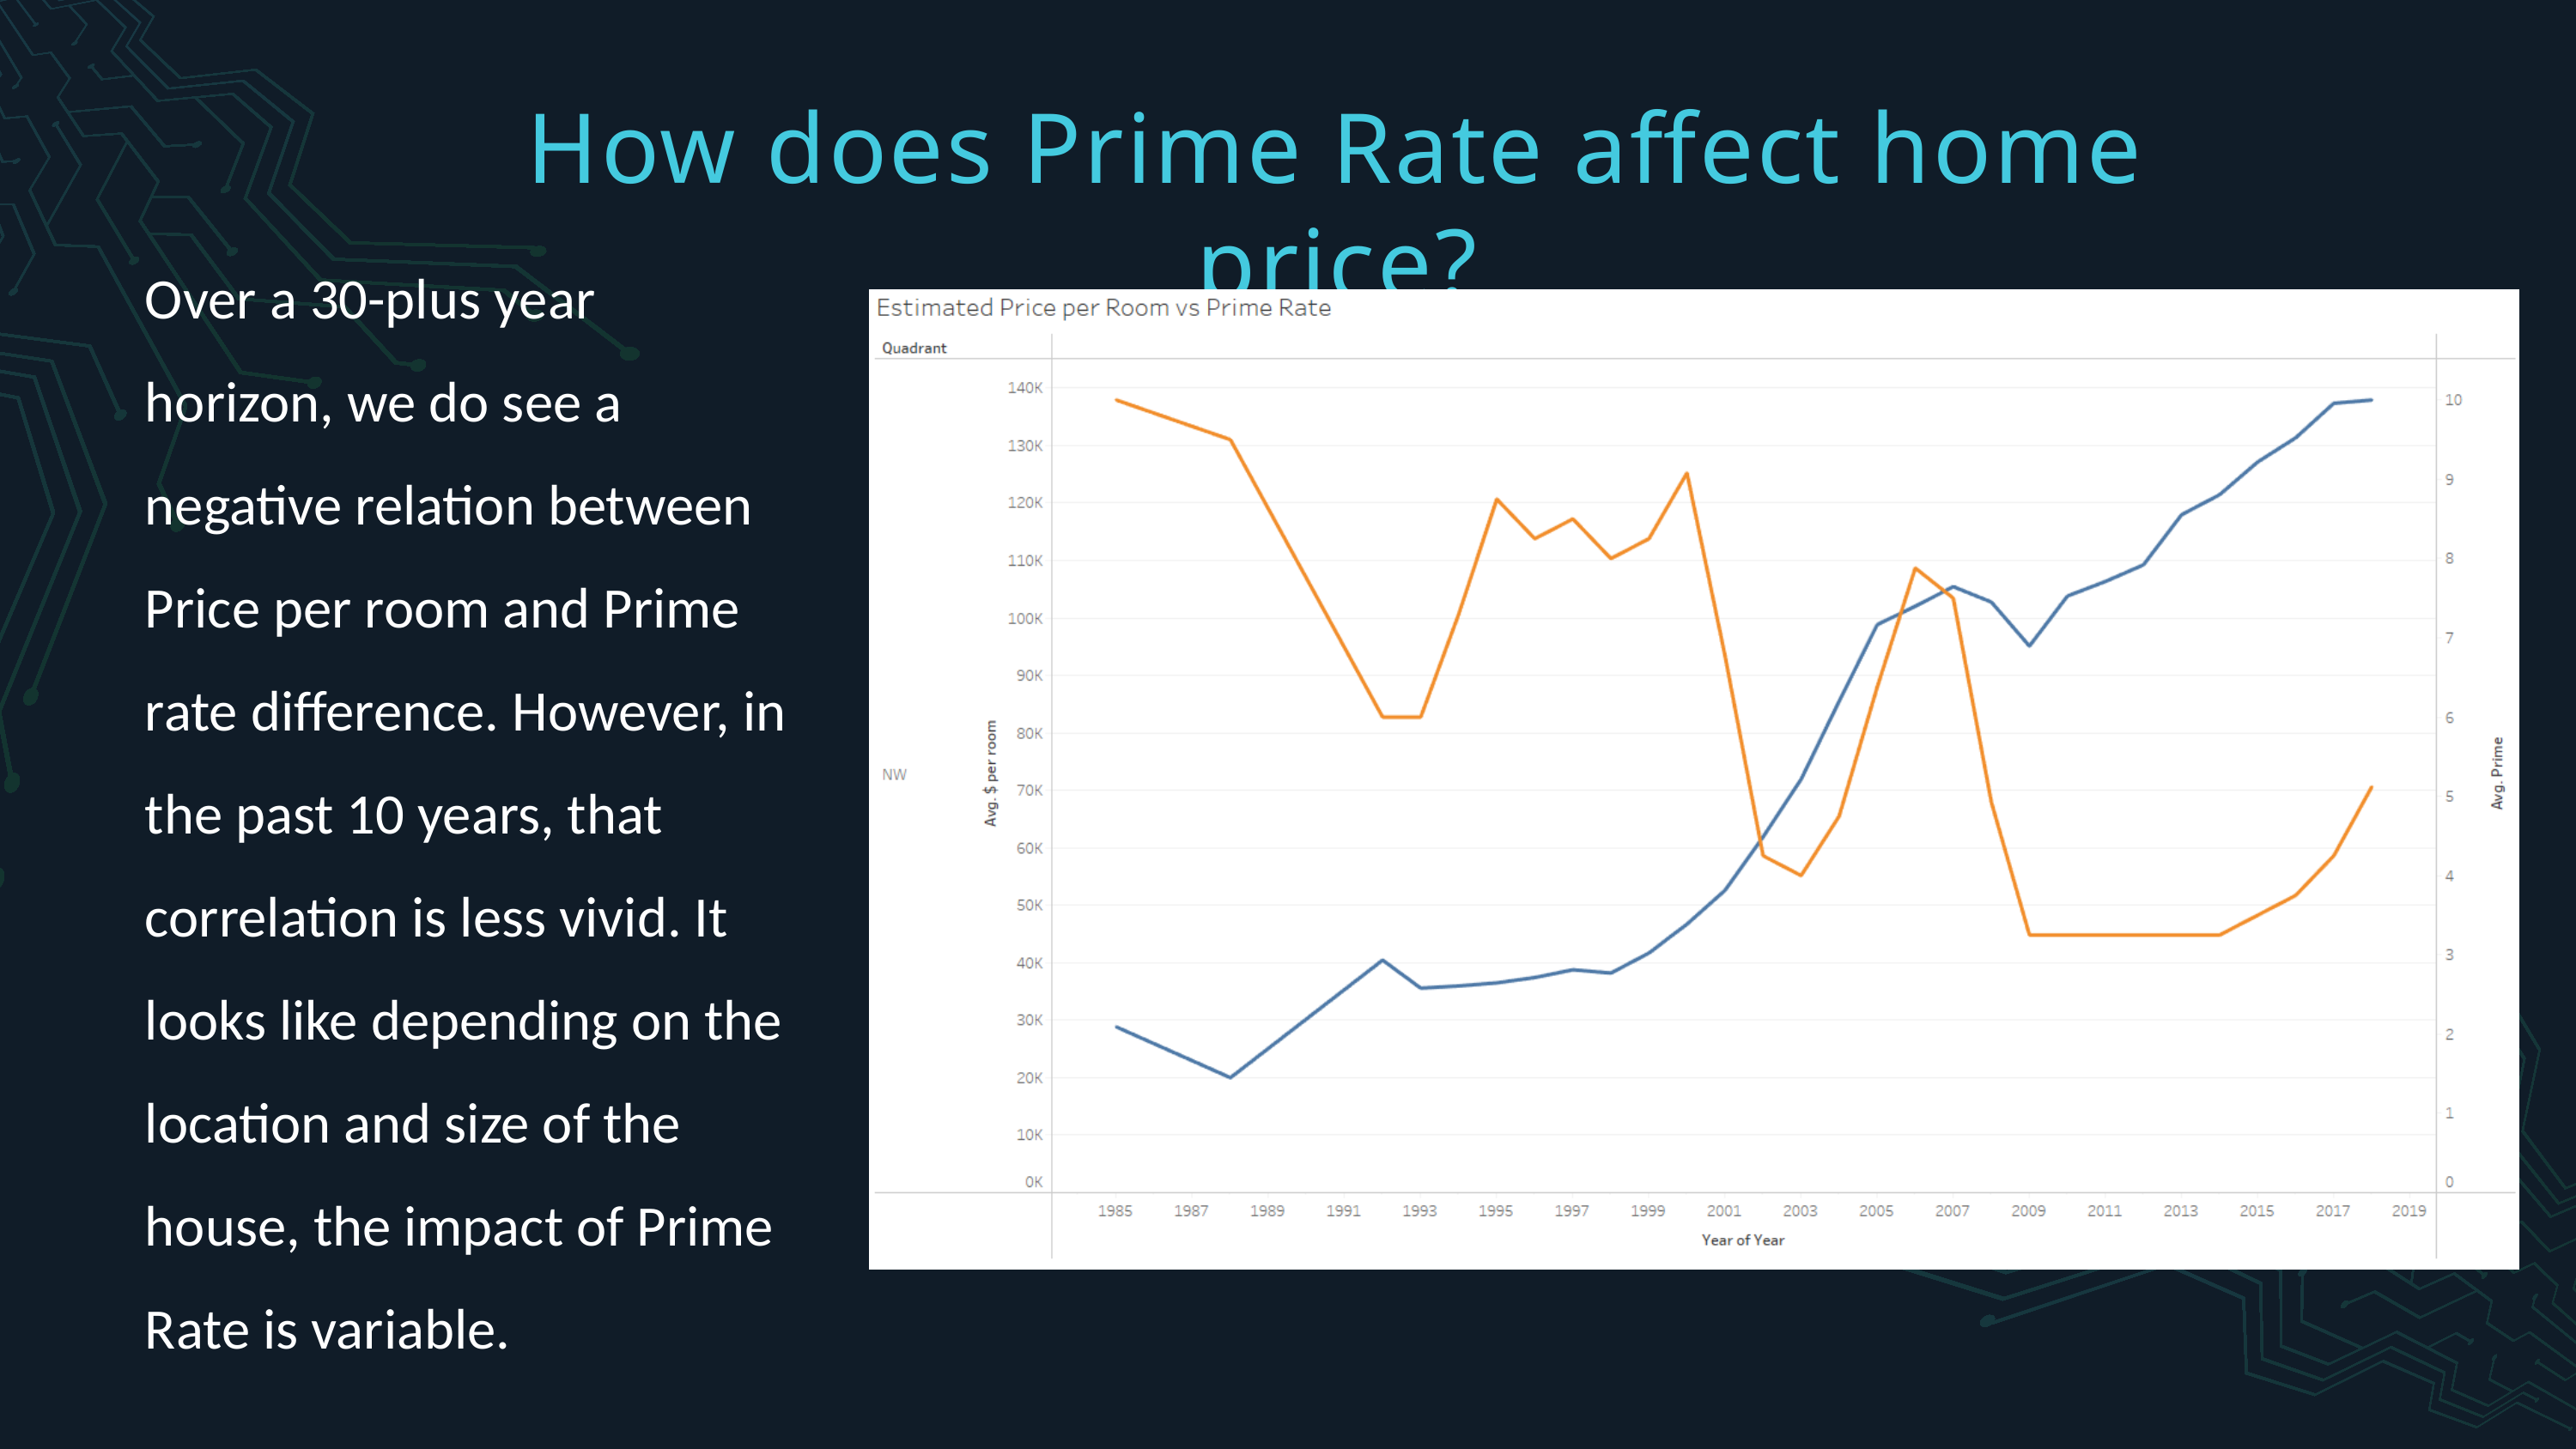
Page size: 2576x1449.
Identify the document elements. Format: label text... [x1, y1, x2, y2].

text_box How does Prime Rate affect home price? [640, 81, 2220, 325]
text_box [1813, 602, 2543, 1449]
text_box Over a 30-plus year horizon, we do see a negative relation between Price per room and Prime rate difference. However, in the past 10 years, that correlation is less vivid. It looks like depending on the location and size of the house, the impact of Prime Rate is variable. [132, 221, 805, 1367]
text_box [0, 0, 640, 890]
picture [868, 289, 2519, 1270]
